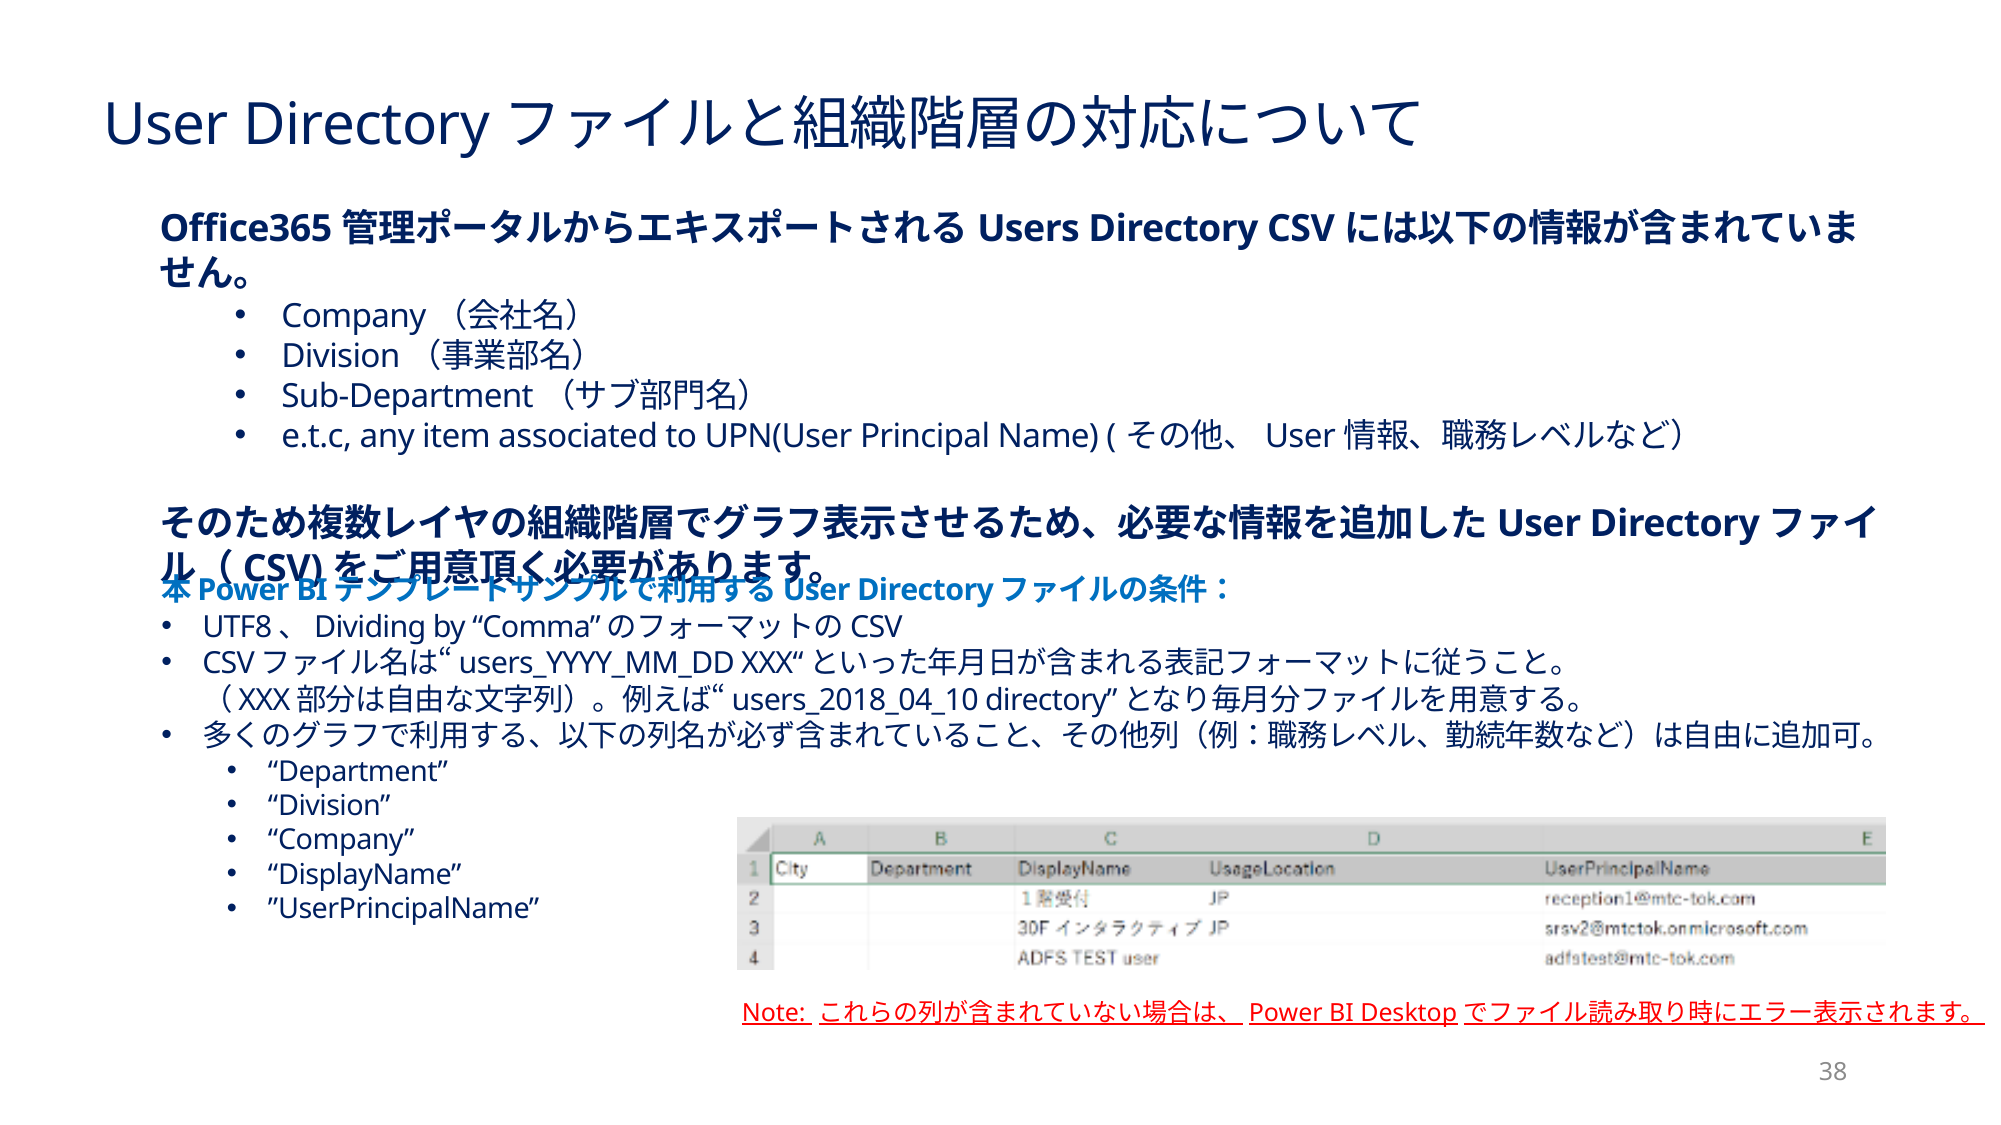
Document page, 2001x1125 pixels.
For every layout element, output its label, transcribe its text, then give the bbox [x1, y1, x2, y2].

text_box Note: これらの列が含まれていない場合は、Power BI Desktopでファイル読み取り時にエラー表示されます。 [727, 989, 2000, 1034]
list 本Power BIテンプレートサンプルで利用するUser Directoryファイルの条件： UTF8、Dividing by “Comma”のフォーマットのCSV CSVファイル名は“users_YYYY_MM_DD XXX“といった年月日が含まれる表記フォーマットに従うこと。 （XXX部分は自由な文字列）。例えば“users_2018_04_10 directory”となり毎月分ファイルを用意する。 多くのグラフで利用する、以下の列名が必ず含まれていること、その他列（例：職務レベル、勤続年数など）は自由に追加可。 “Department” “Division” “Company” “DisplayName” ”UserPrincipalName” [146, 526, 1922, 967]
title User Directoryファイルと組織階層の対応について [88, 55, 1828, 173]
text_box Office365管理ポータルからエキスポートされるUsers Directory CSVには以下の情報が含まれていません。 Company（会社名） Division（事業部名） Sub-Department（サブ部門名） e.t.c, any item associated to UPN(User Principal Name) (その他、User情報、職務レベルなど） そのため複数レイヤの組織階層でグラフ表示させるため、必要な情報を追加したUser Directoryファイル（CSV)をご用意頂く必要があります。 [144, 196, 1897, 687]
picture [737, 817, 1886, 971]
slide_number 38 [1412, 1042, 1863, 1103]
